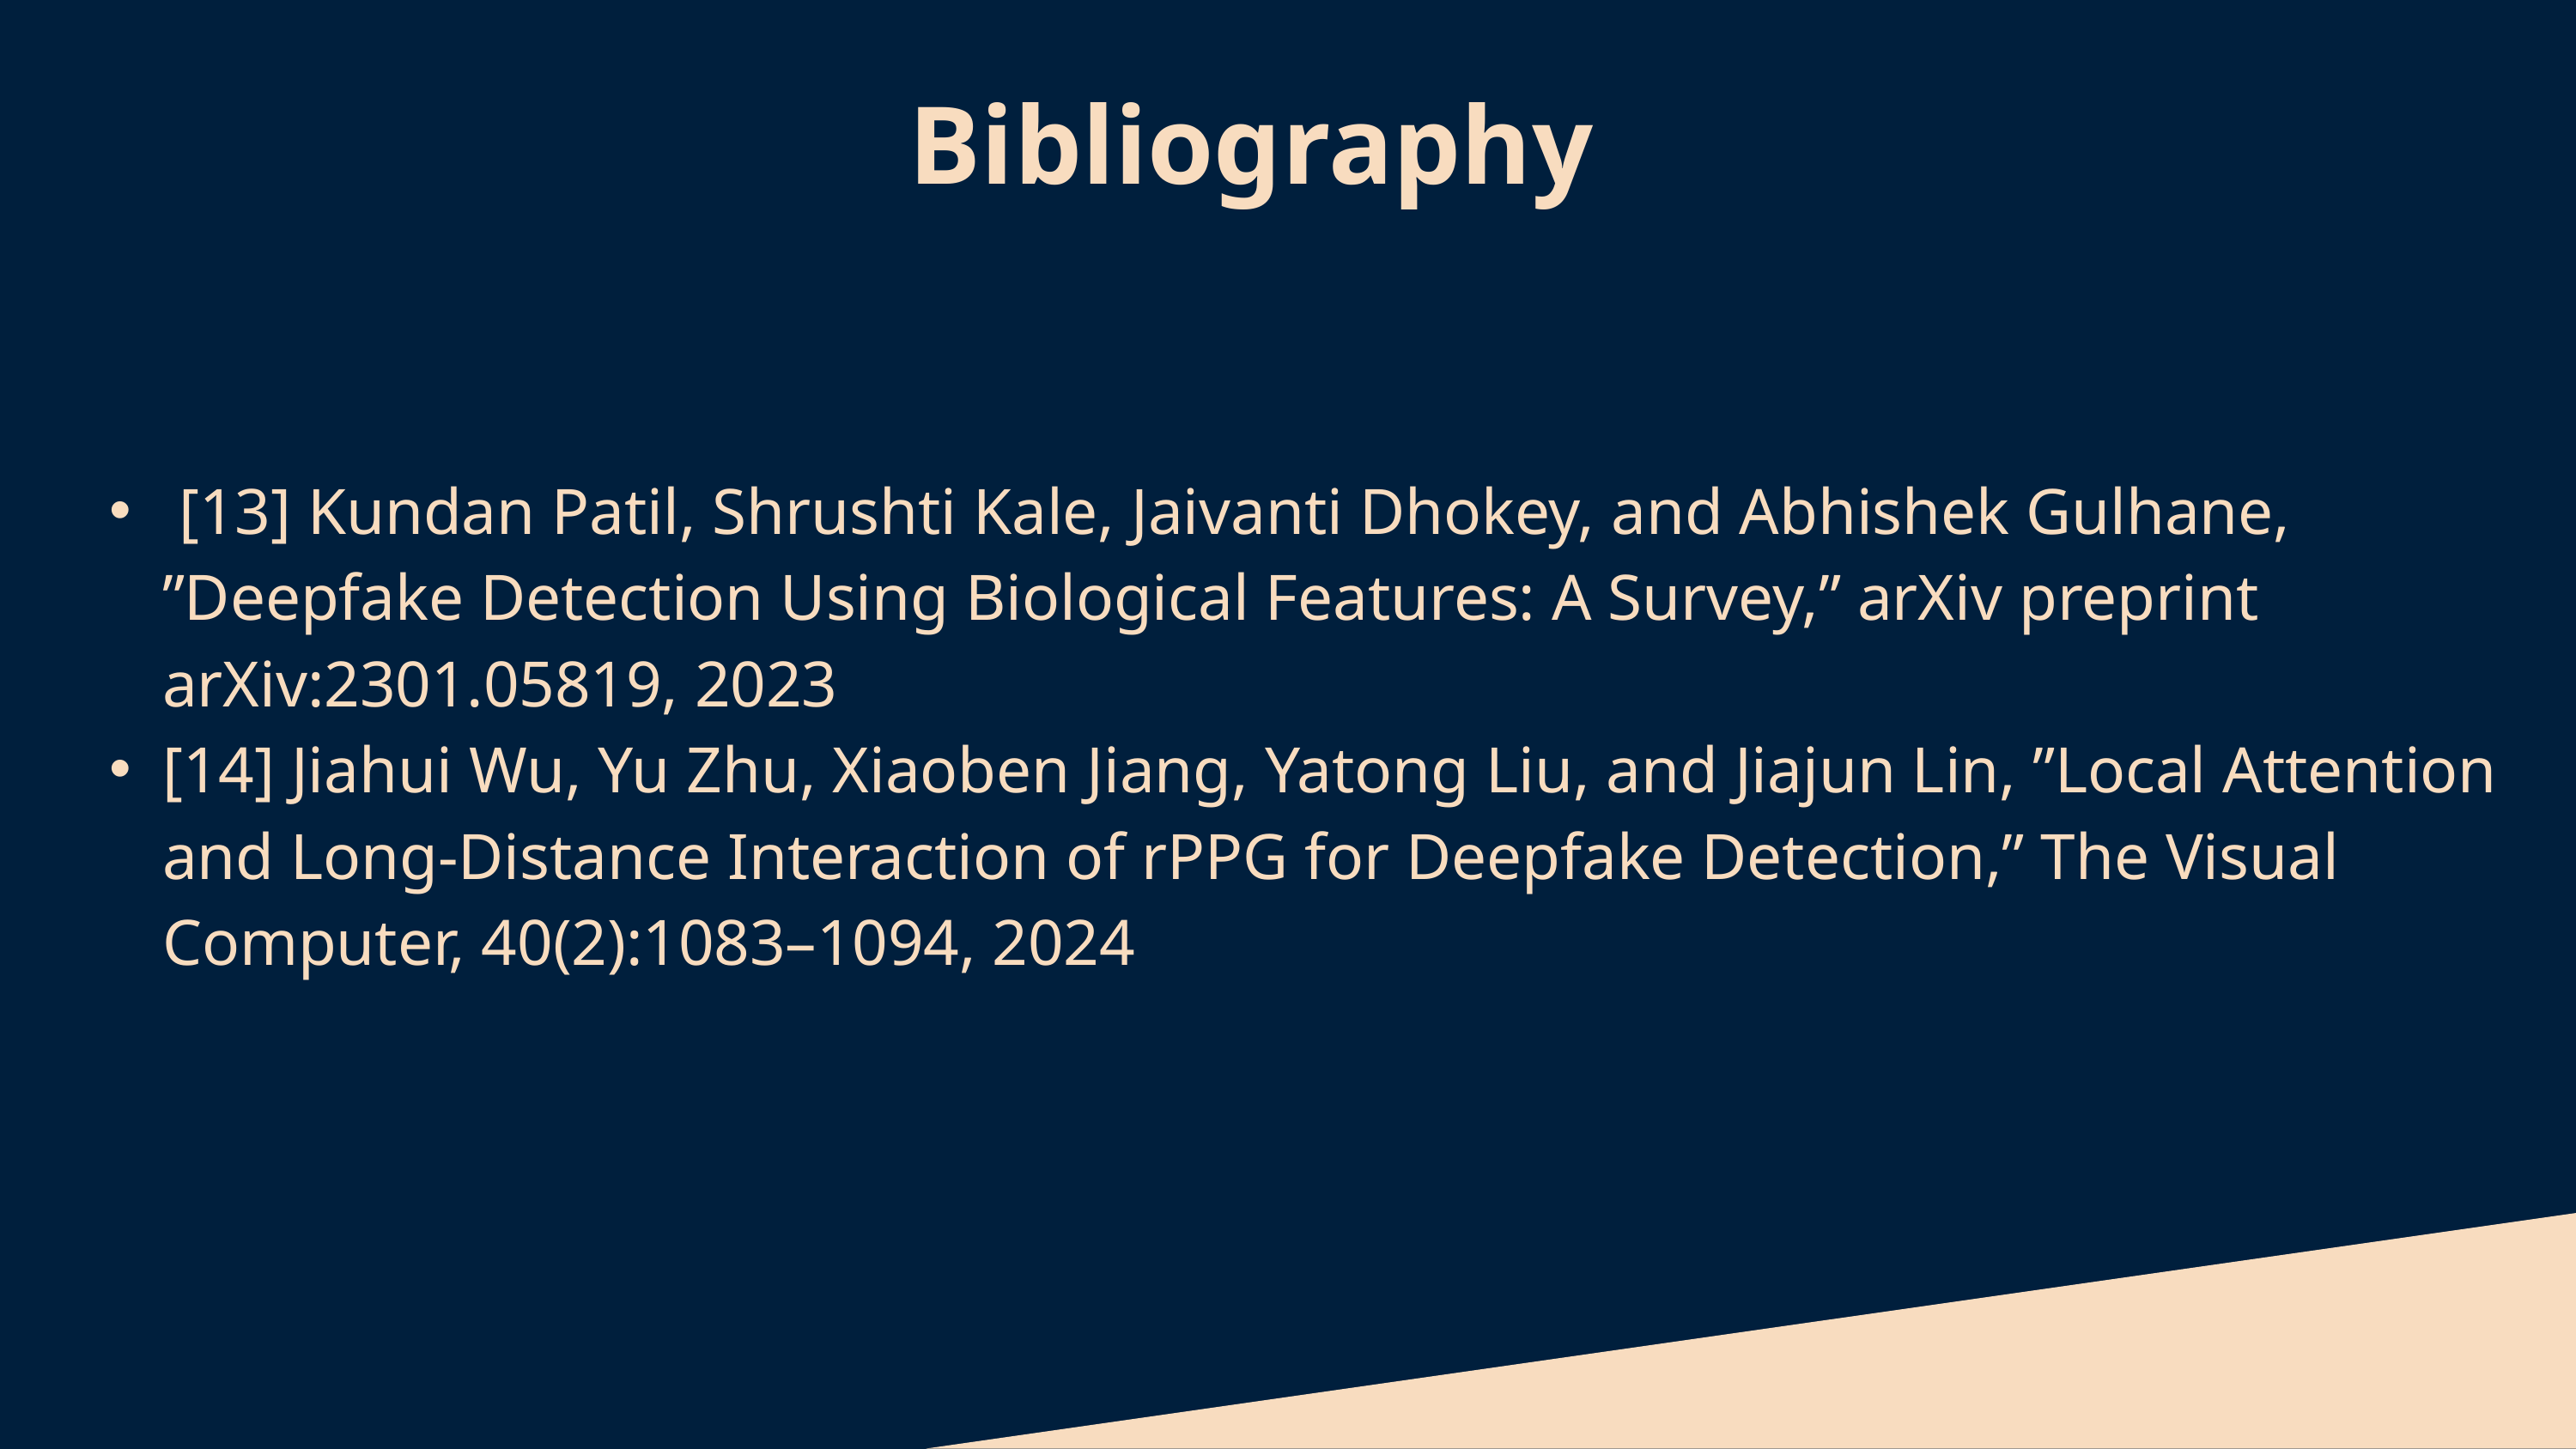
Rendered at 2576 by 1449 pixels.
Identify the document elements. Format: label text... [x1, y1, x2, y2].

text_box Bibliography [112, 92, 2391, 206]
text_box [13] Kundan Patil, Shrushti Kale, Jaivanti Dhokey, and Abhishek Gulhane, ”Deepfake Detection Using Biological Features: A Survey,” arXiv preprint arXiv:2301.05819, 2023 [14] Jiahui Wu, Yu Zhu, Xiaoben Jiang, Yatong Liu, and Jiajun Lin, ”Local Attention and Long-Distance Interaction of rPPG for Deepfake Detection,” The Visual Computer, 40(2):1083–1094, 2024 [56, 460, 2520, 979]
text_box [0, 1140, 2576, 1449]
